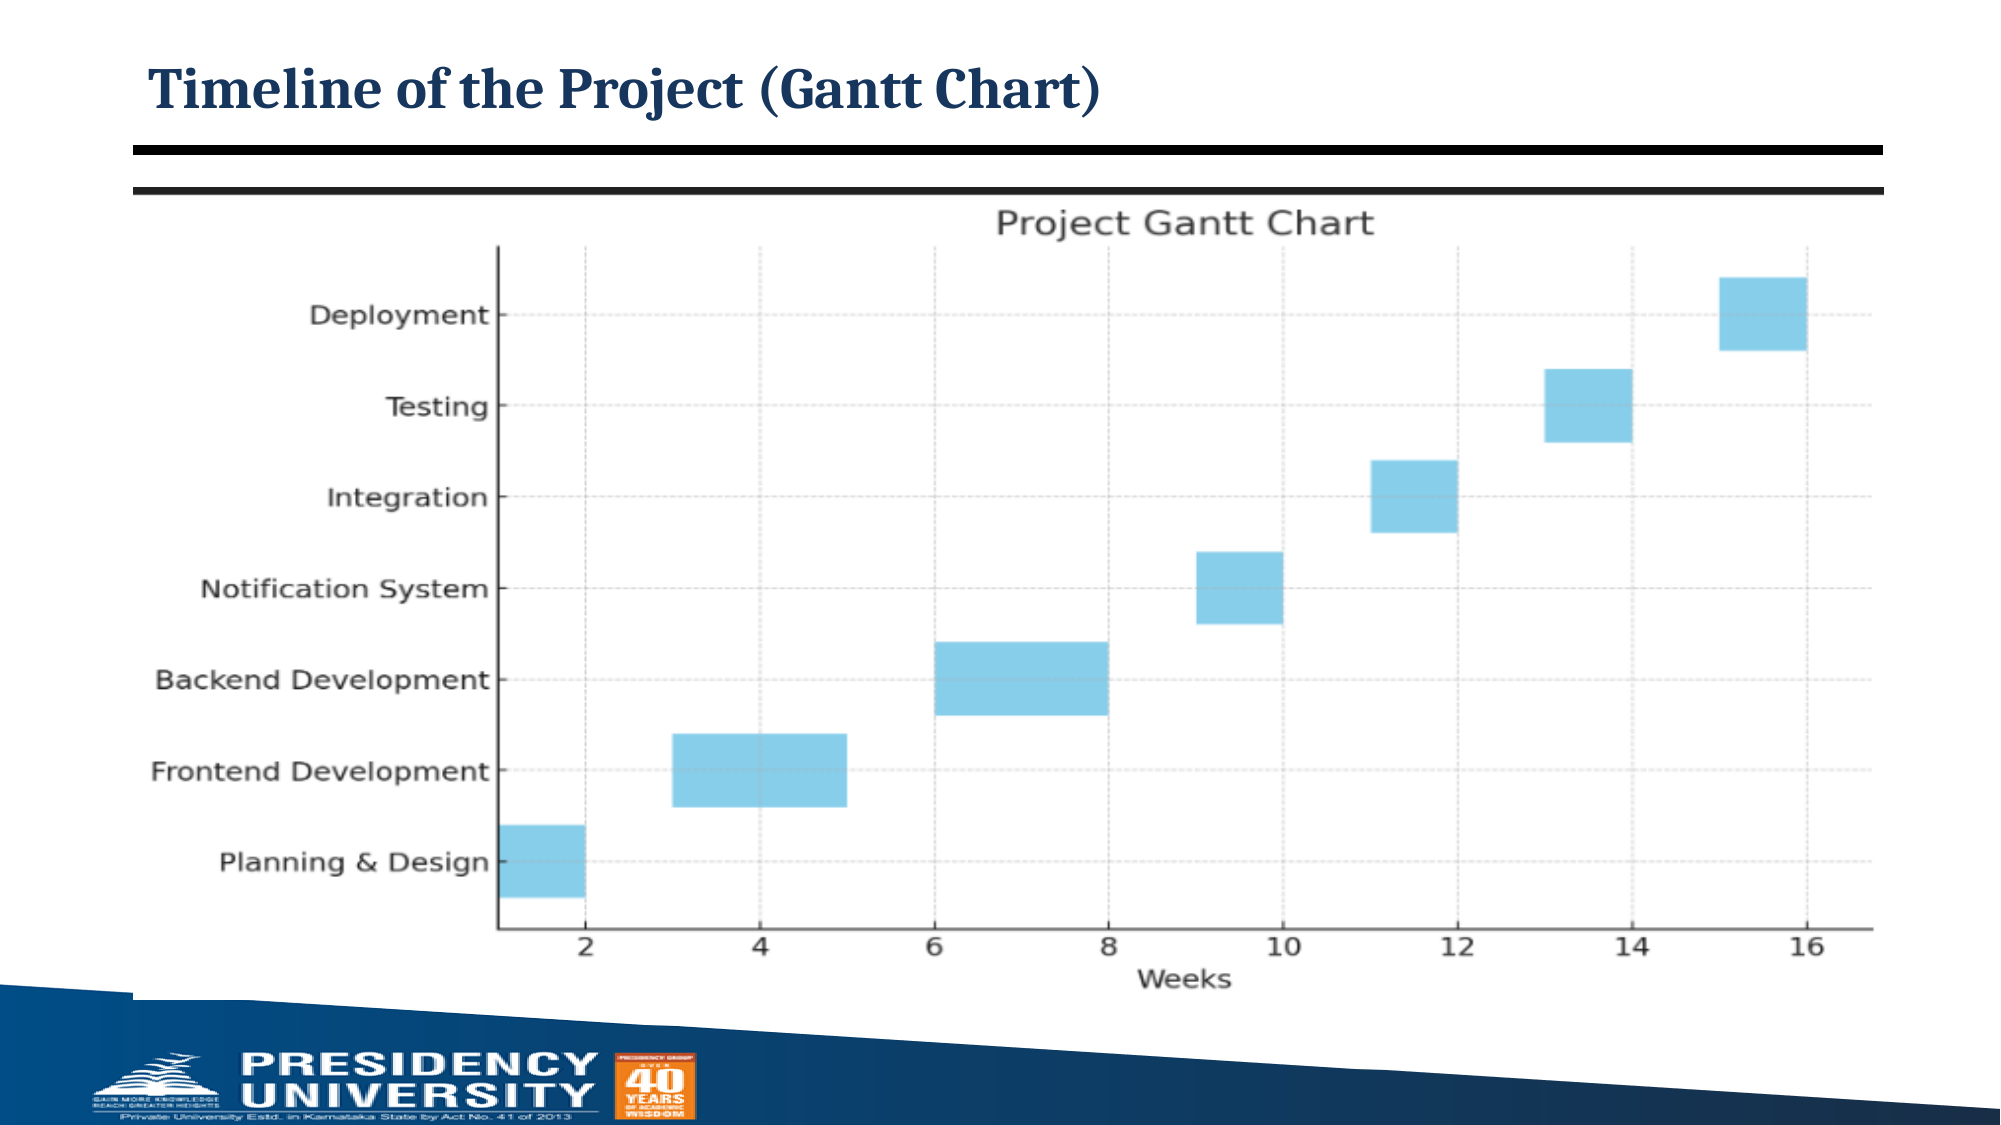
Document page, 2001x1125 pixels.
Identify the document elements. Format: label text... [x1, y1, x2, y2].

picture [0, 187, 2000, 1125]
title Timeline of the Project (Gantt Chart) [133, 45, 1884, 125]
